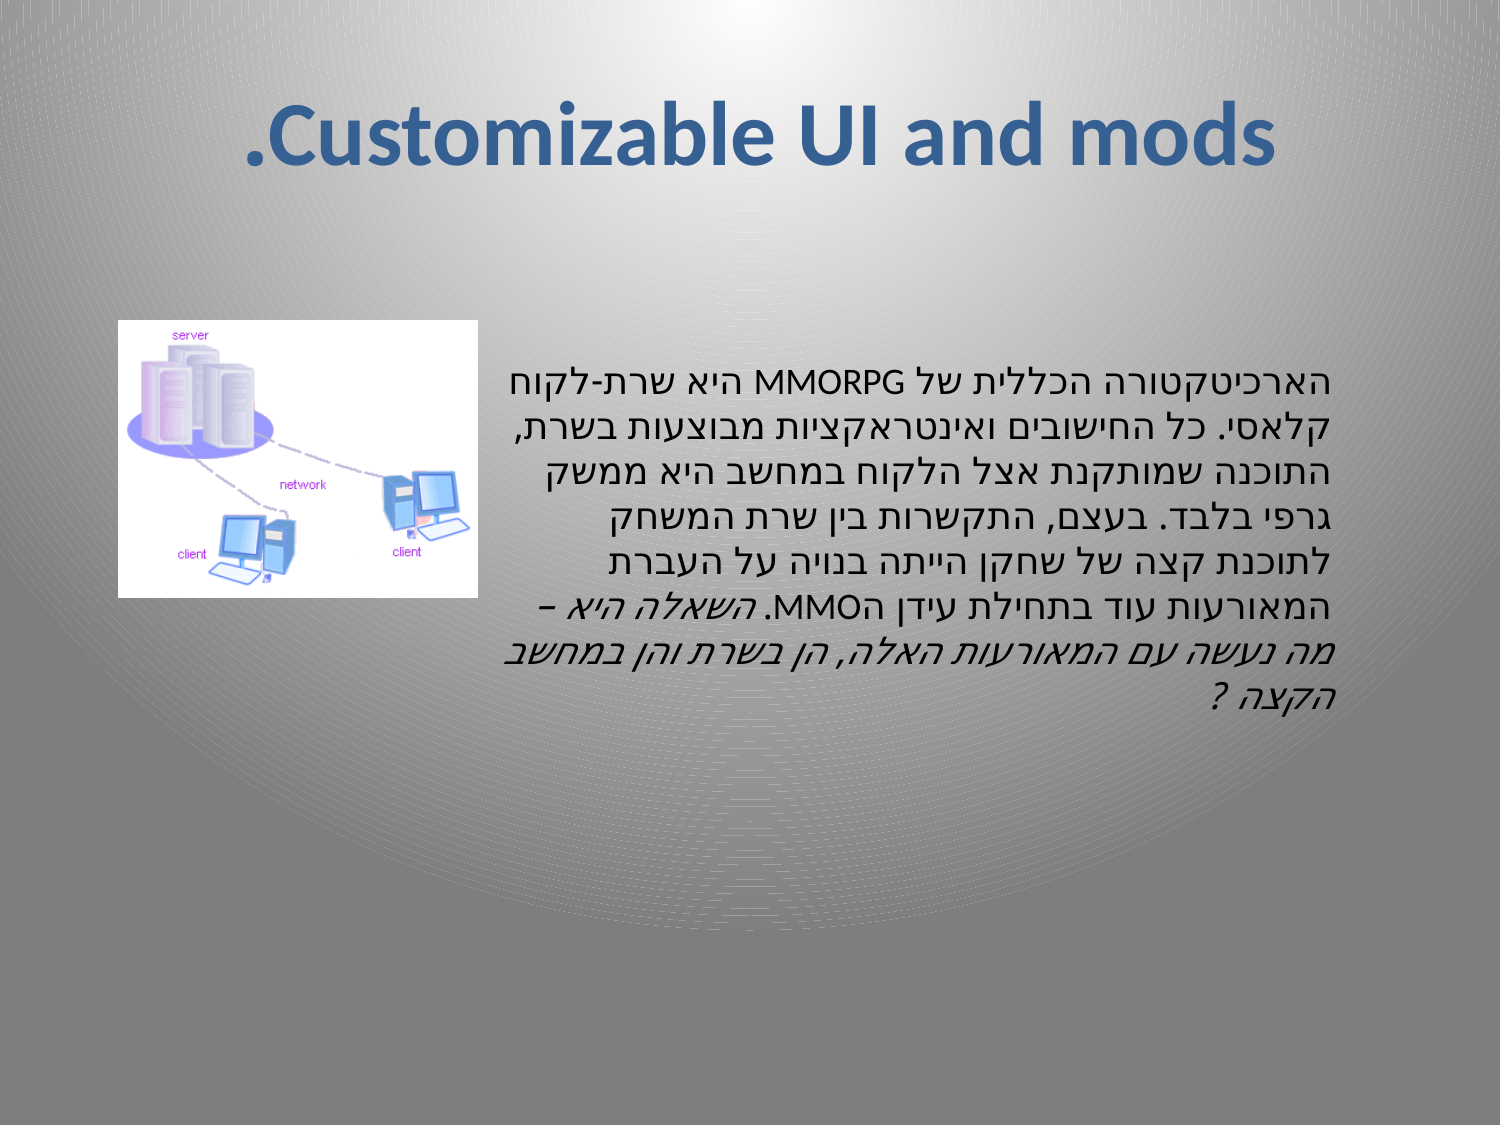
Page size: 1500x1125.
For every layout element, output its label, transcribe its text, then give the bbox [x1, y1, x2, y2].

text_box Customizable UI and mods. [227, 66, 1294, 192]
text_box הארכיטקטורה הכללית של MMORPG היא שרת-לקוח קלאסי. כל החישובים ואינטראקציות מבוצעות בשרת, התוכנה שמותקנת אצל הלקוח במחשב היא ממשק גרפי בלבד. בעצם, התקשרות בין שרת המשחק לתוכנת קצה של שחקן הייתה בנויה על העברת המאורעות עוד בתחילת עידן הMMO. השאלה היא – מה נעשה עם המאורעות האלה, הן בשרת והן במחשב הקצה ? [478, 349, 1348, 770]
picture [118, 319, 478, 599]
